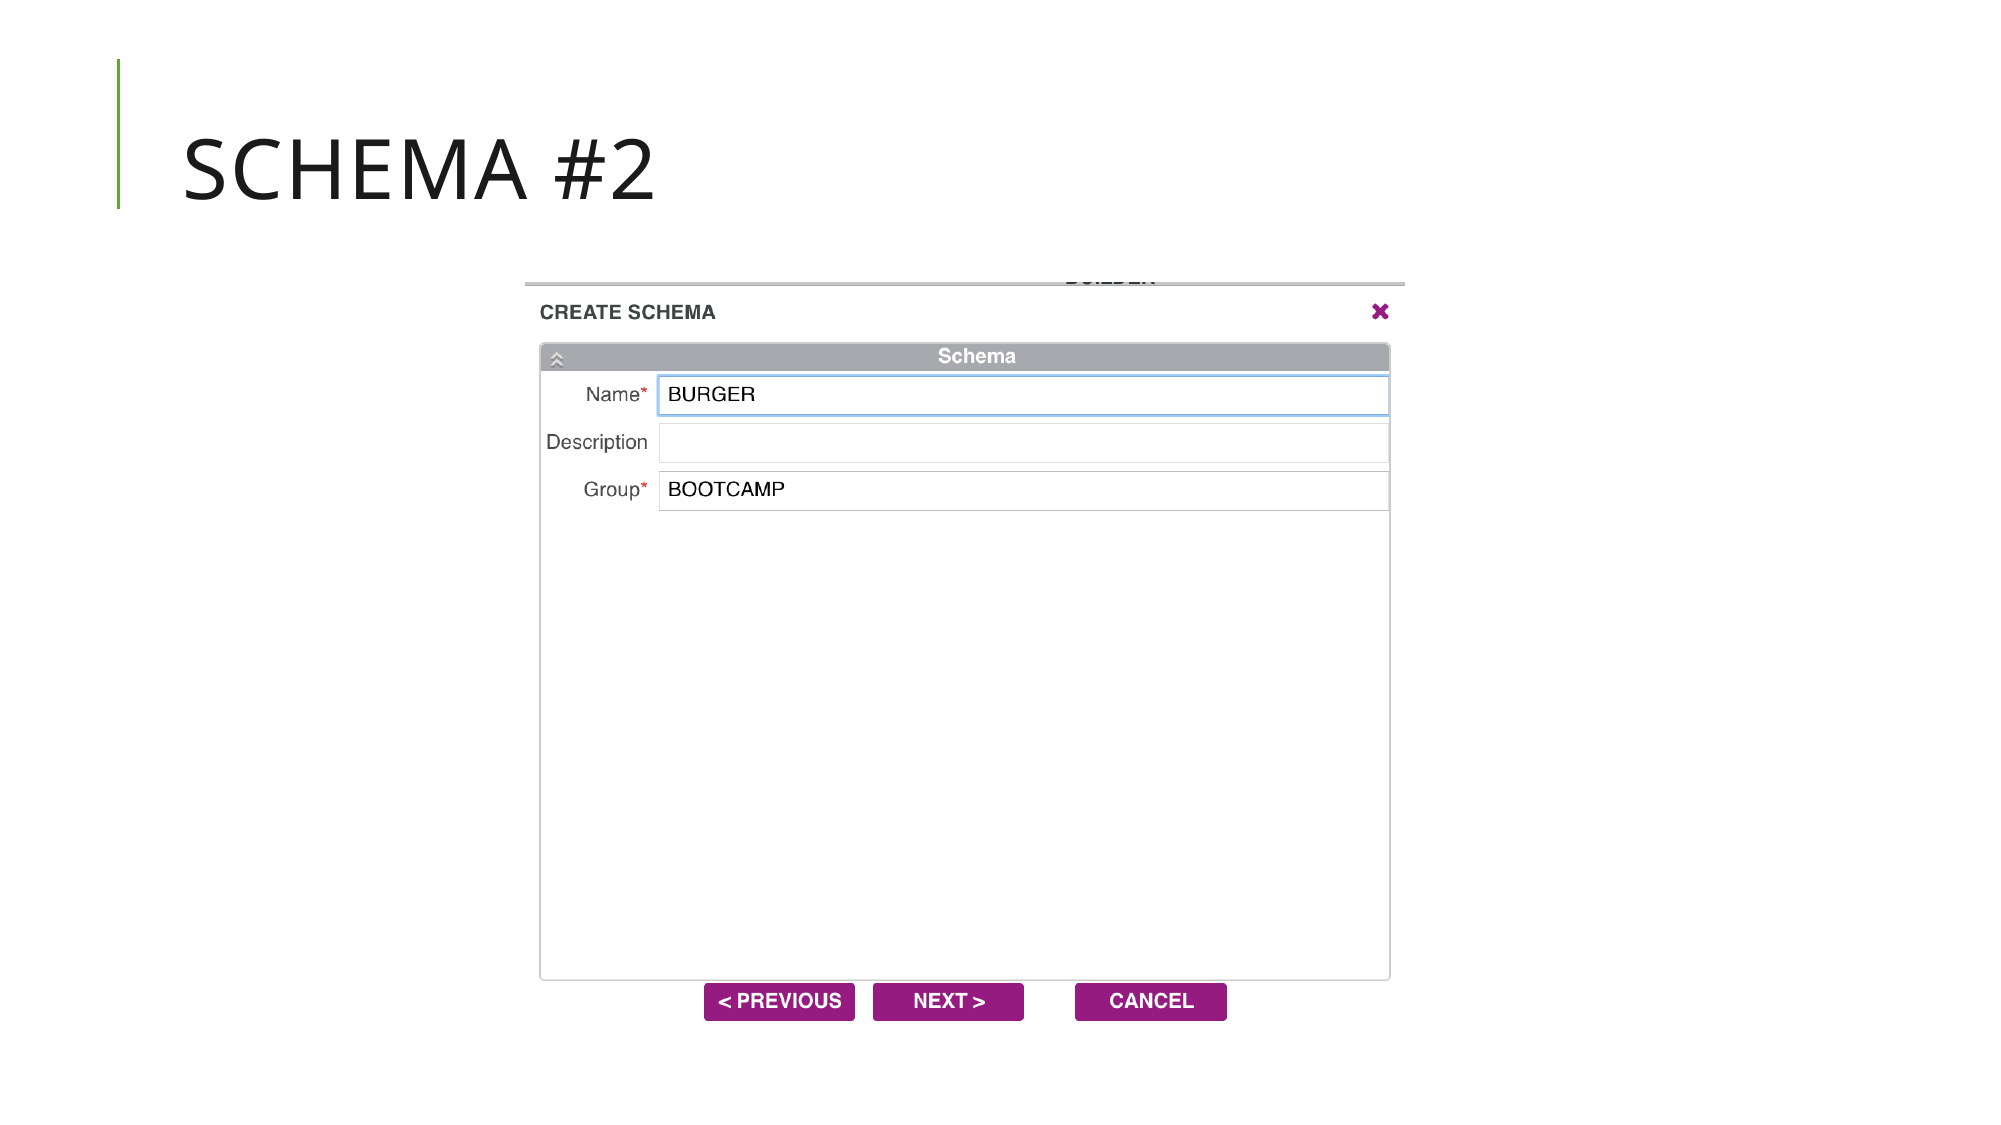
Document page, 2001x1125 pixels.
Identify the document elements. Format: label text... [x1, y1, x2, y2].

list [525, 282, 1406, 1036]
title SCHEMA #2 [168, 96, 1763, 255]
